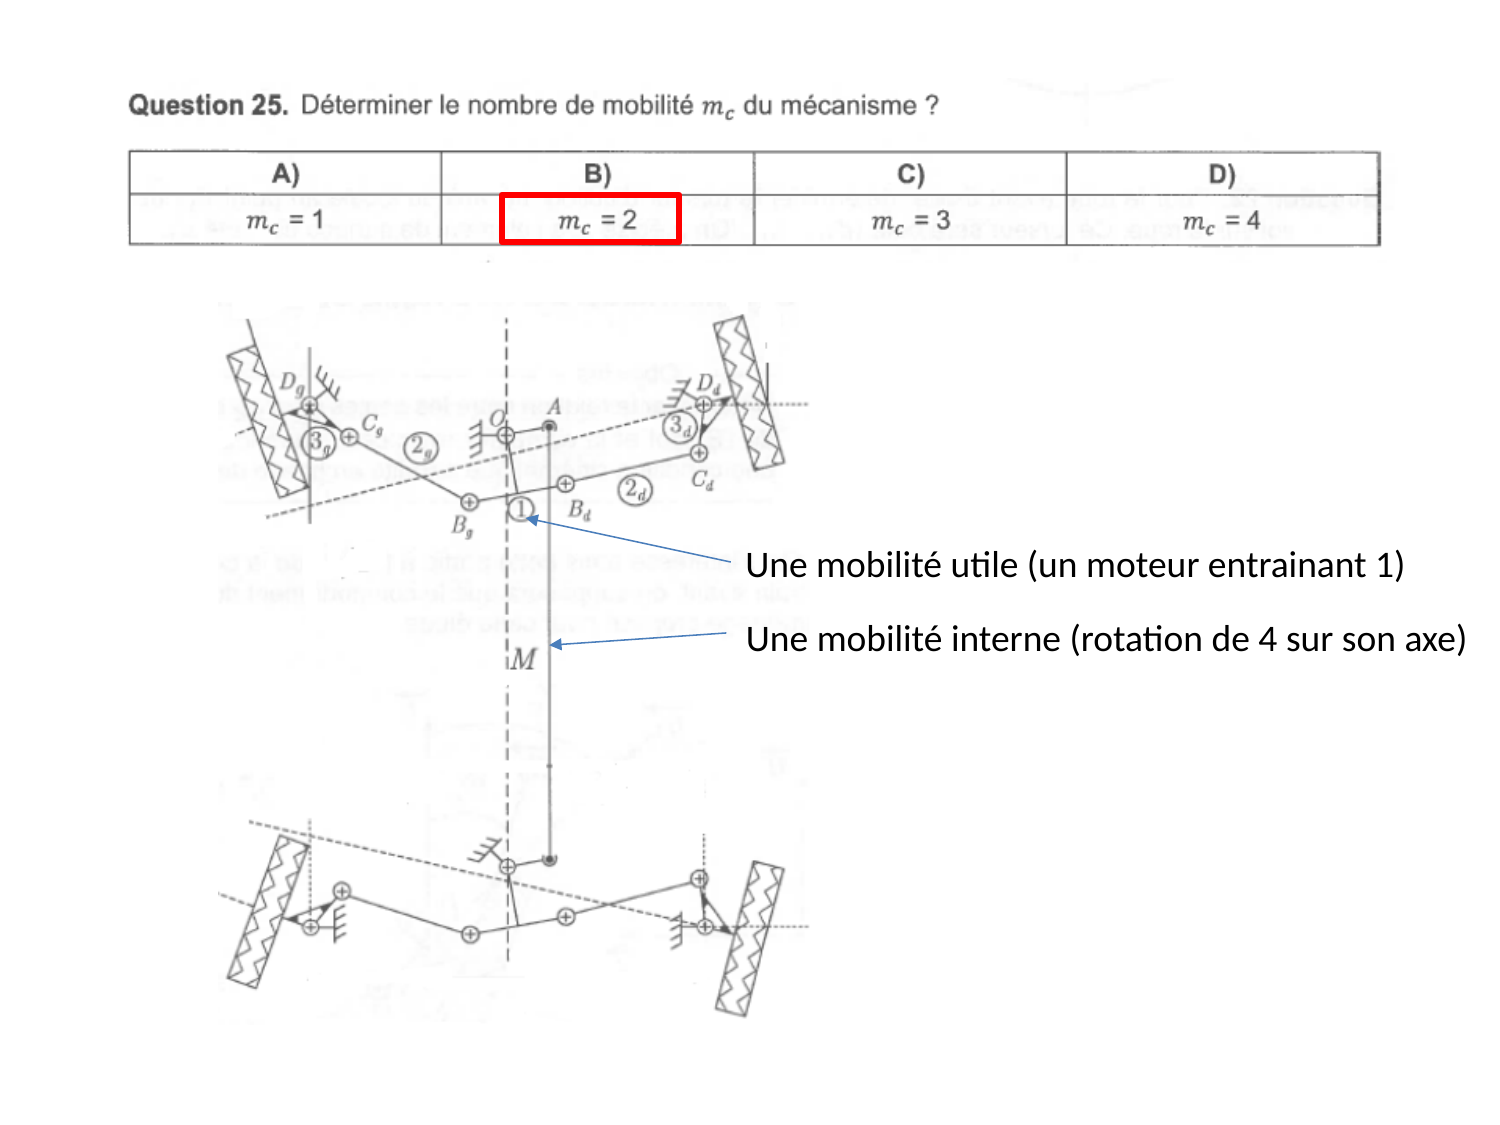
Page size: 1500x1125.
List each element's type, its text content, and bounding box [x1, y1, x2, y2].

picture [218, 302, 822, 1025]
text_box Une mobilité interne (rotation de 4 sur son axe) [827, 607, 1483, 667]
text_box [548, 632, 727, 646]
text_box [525, 517, 727, 563]
text_box Une mobilité utile (un moteur entrainant 1) [827, 532, 1422, 592]
picture [102, 77, 1398, 263]
